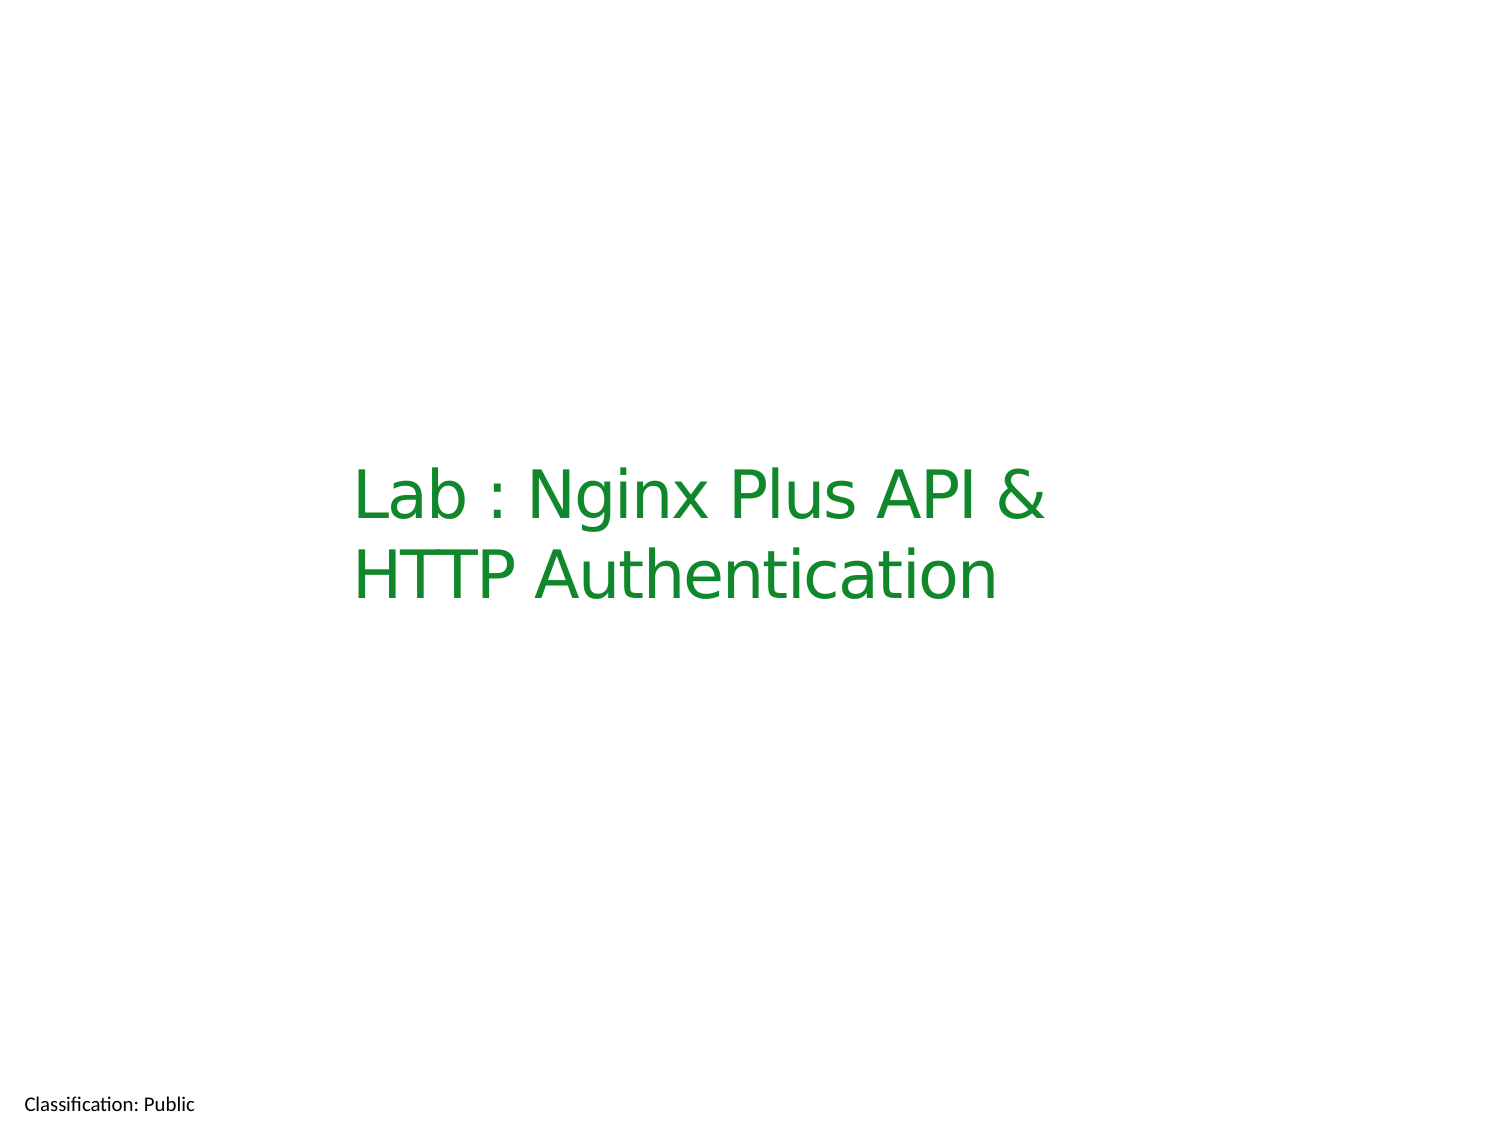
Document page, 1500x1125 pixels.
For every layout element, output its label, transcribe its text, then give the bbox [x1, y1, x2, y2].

title Lab : Nginx Plus API & HTTP Authentication [350, 450, 1100, 640]
